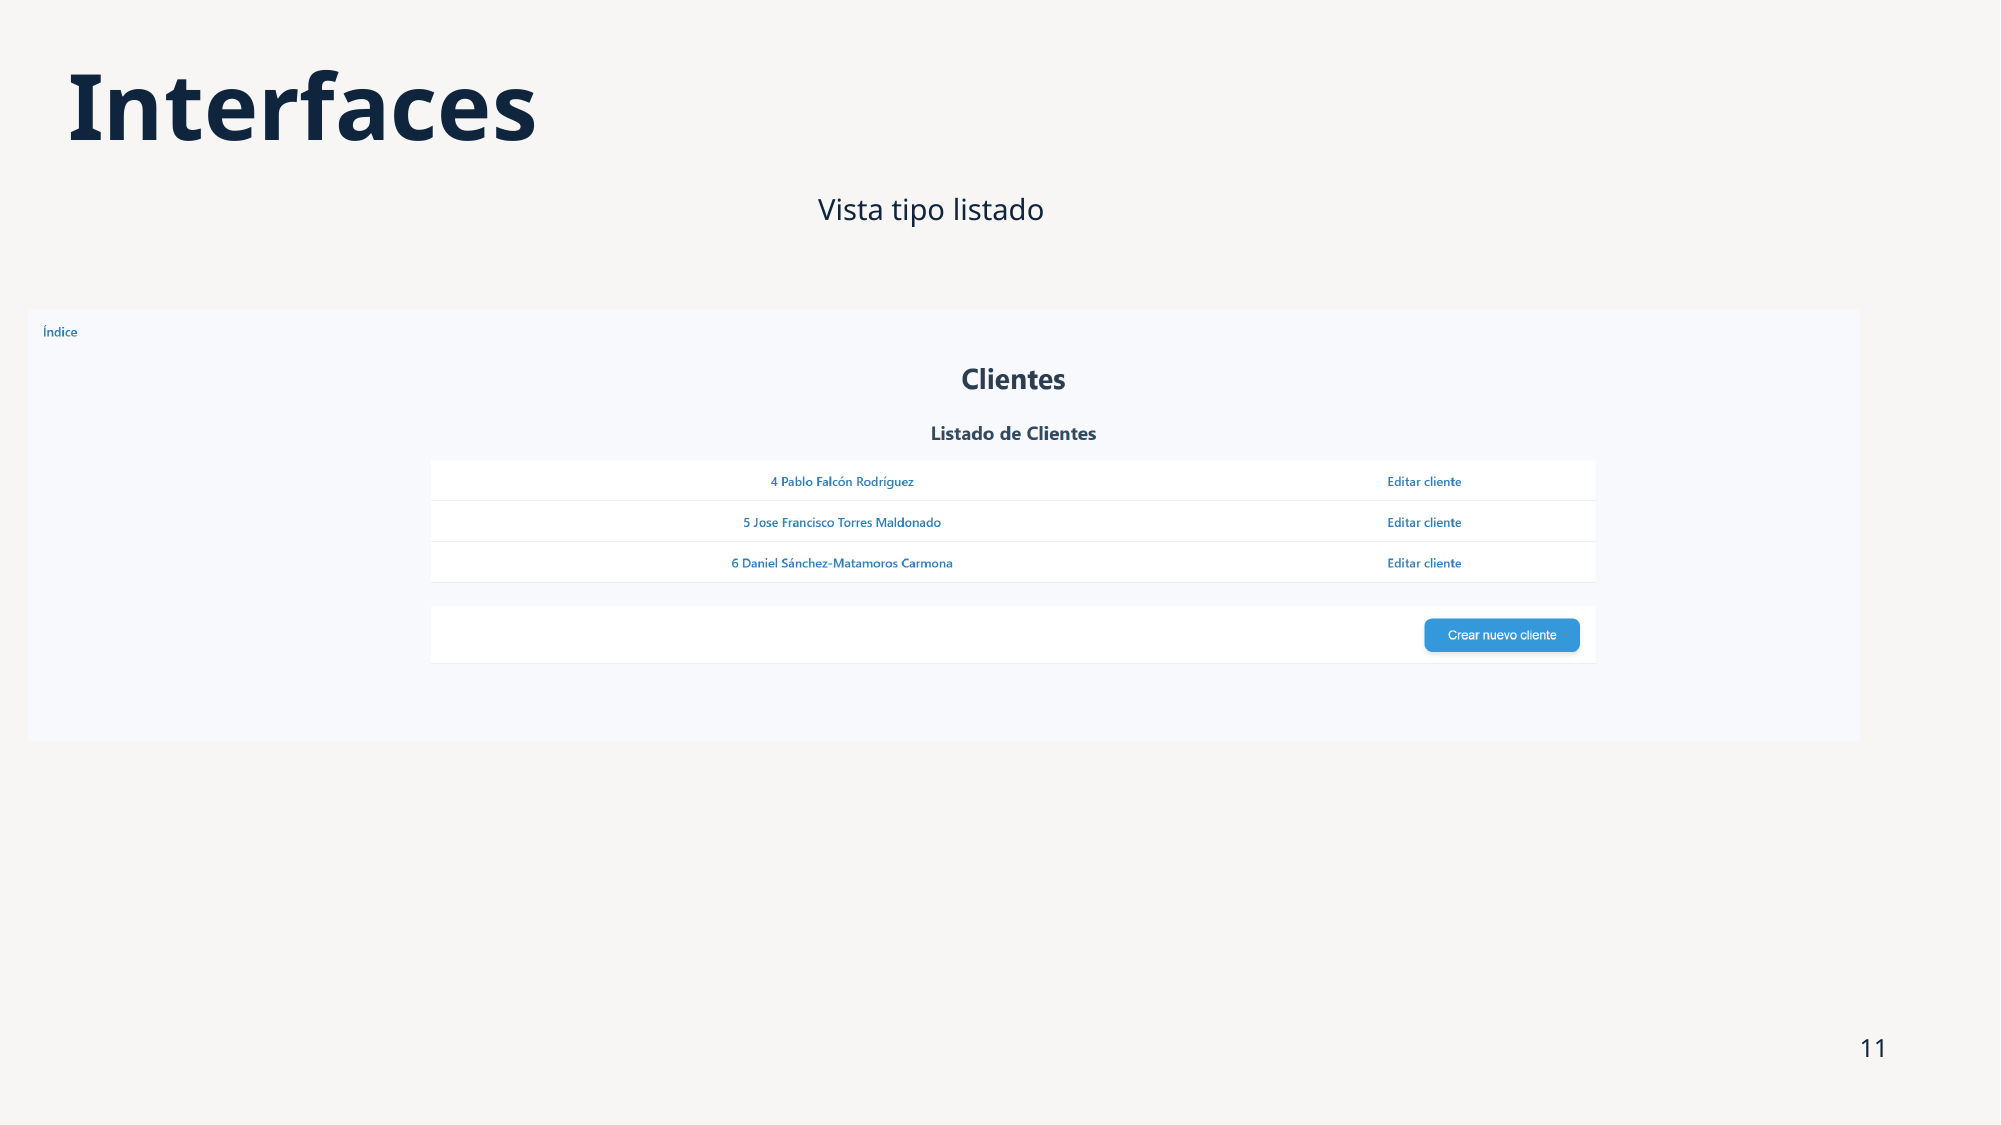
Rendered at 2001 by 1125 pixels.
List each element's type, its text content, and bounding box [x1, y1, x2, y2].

picture [28, 309, 1860, 741]
slide_number 11 [1836, 1020, 1912, 1080]
title Interfaces [53, 53, 695, 169]
text_box Vista tipo listado [803, 187, 1173, 254]
